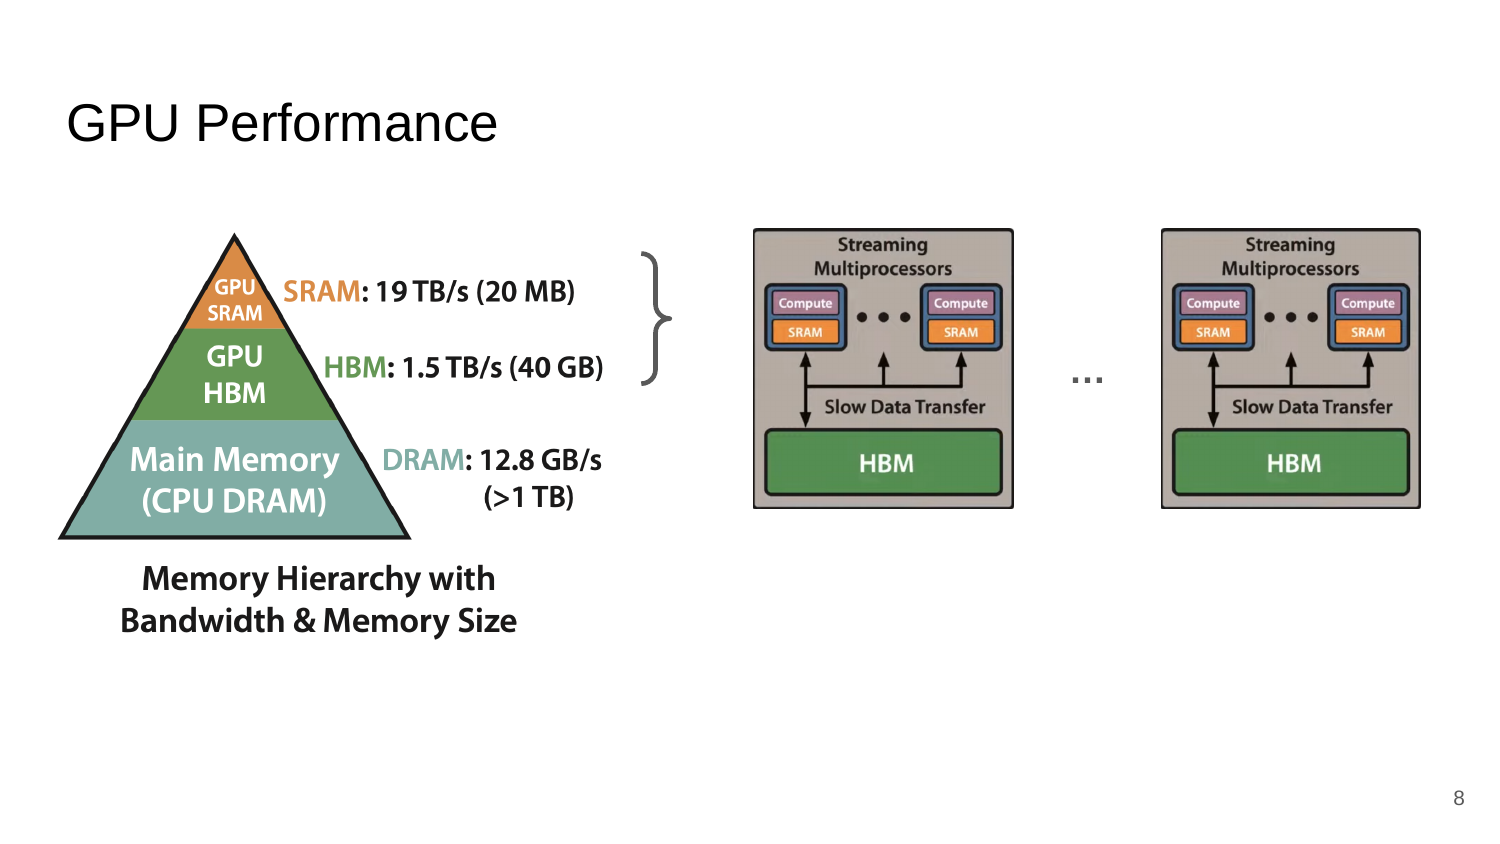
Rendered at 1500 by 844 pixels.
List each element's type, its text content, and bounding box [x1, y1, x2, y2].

picture [50, 228, 610, 643]
slide_number ‹#› [1389, 764, 1480, 830]
picture [753, 228, 1014, 510]
text_box [641, 253, 670, 384]
title GPU Performance [51, 72, 1449, 167]
picture [1161, 228, 1422, 510]
text_box … [1019, 330, 1155, 407]
